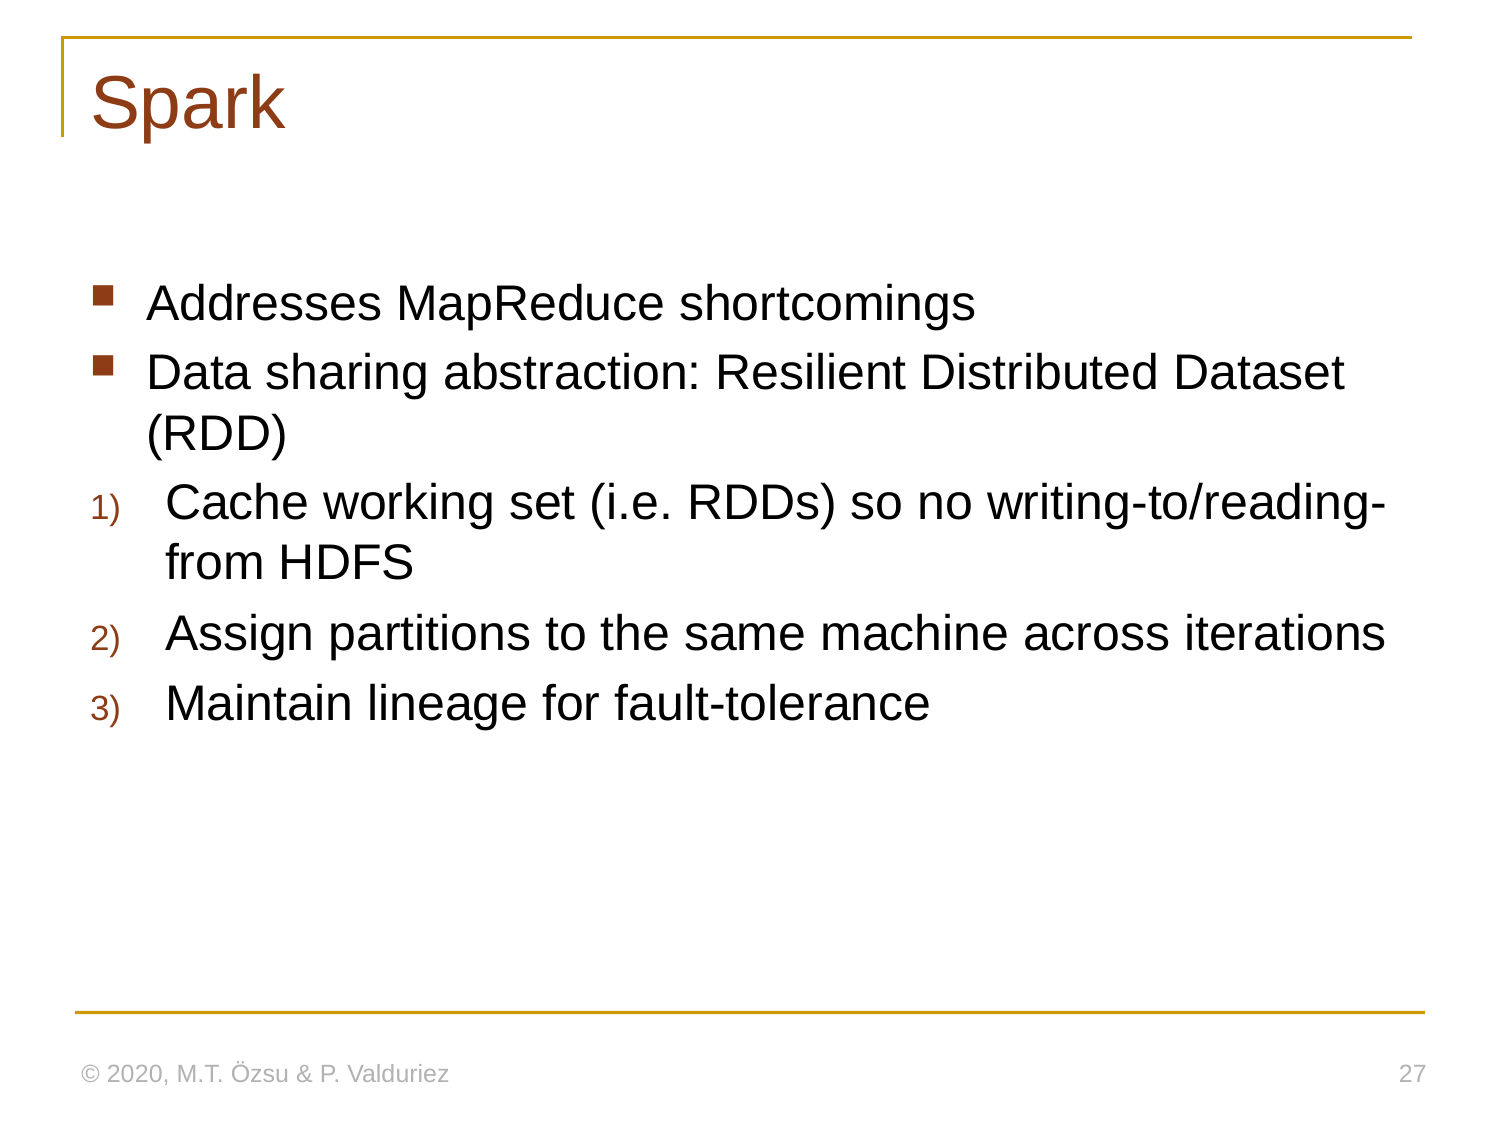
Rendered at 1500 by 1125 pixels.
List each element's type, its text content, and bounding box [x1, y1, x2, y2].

title Spark [74, 45, 1426, 233]
footer © 2020, M.T. Özsu & P. Valduriez [66, 1042, 573, 1103]
list Addresses MapReduce shortcomings Data sharing abstraction: Resilient Distributed Dataset (RDD) Cache working set (i.e. RDDs) so no writing-to/reading-from HDFS Assign partitions to the same machine across iterations Maintain lineage for fault-tolerance [74, 262, 1426, 1006]
slide_number 27 [1104, 1042, 1442, 1103]
